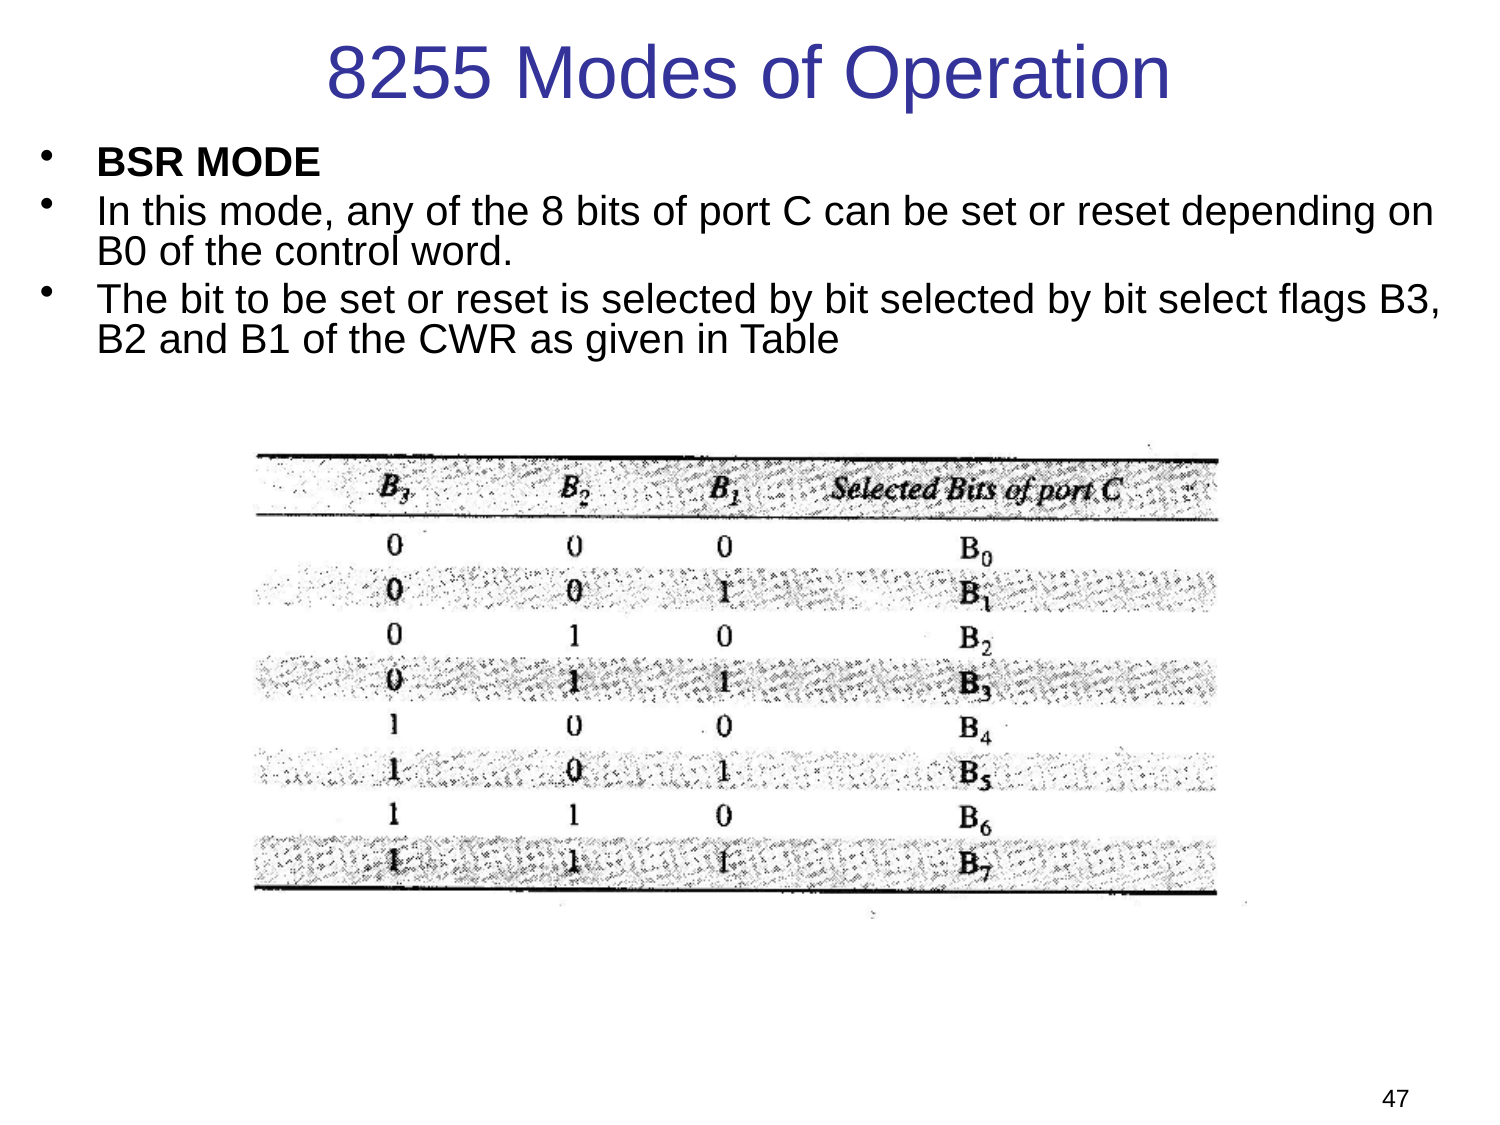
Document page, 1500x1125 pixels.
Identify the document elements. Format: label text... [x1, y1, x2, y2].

slide_number 47 [1074, 1074, 1426, 1103]
list BSR MODE In this mode, any of the 8 bits of port C can be set or reset depending on B0 of the control word. The bit to be set or reset is selected by bit selected by bit select flags B3, B2 and B1 of the CWR as given in Table [24, 137, 1476, 401]
picture [224, 437, 1247, 920]
title 8255 Modes of Operation [24, 12, 1476, 126]
